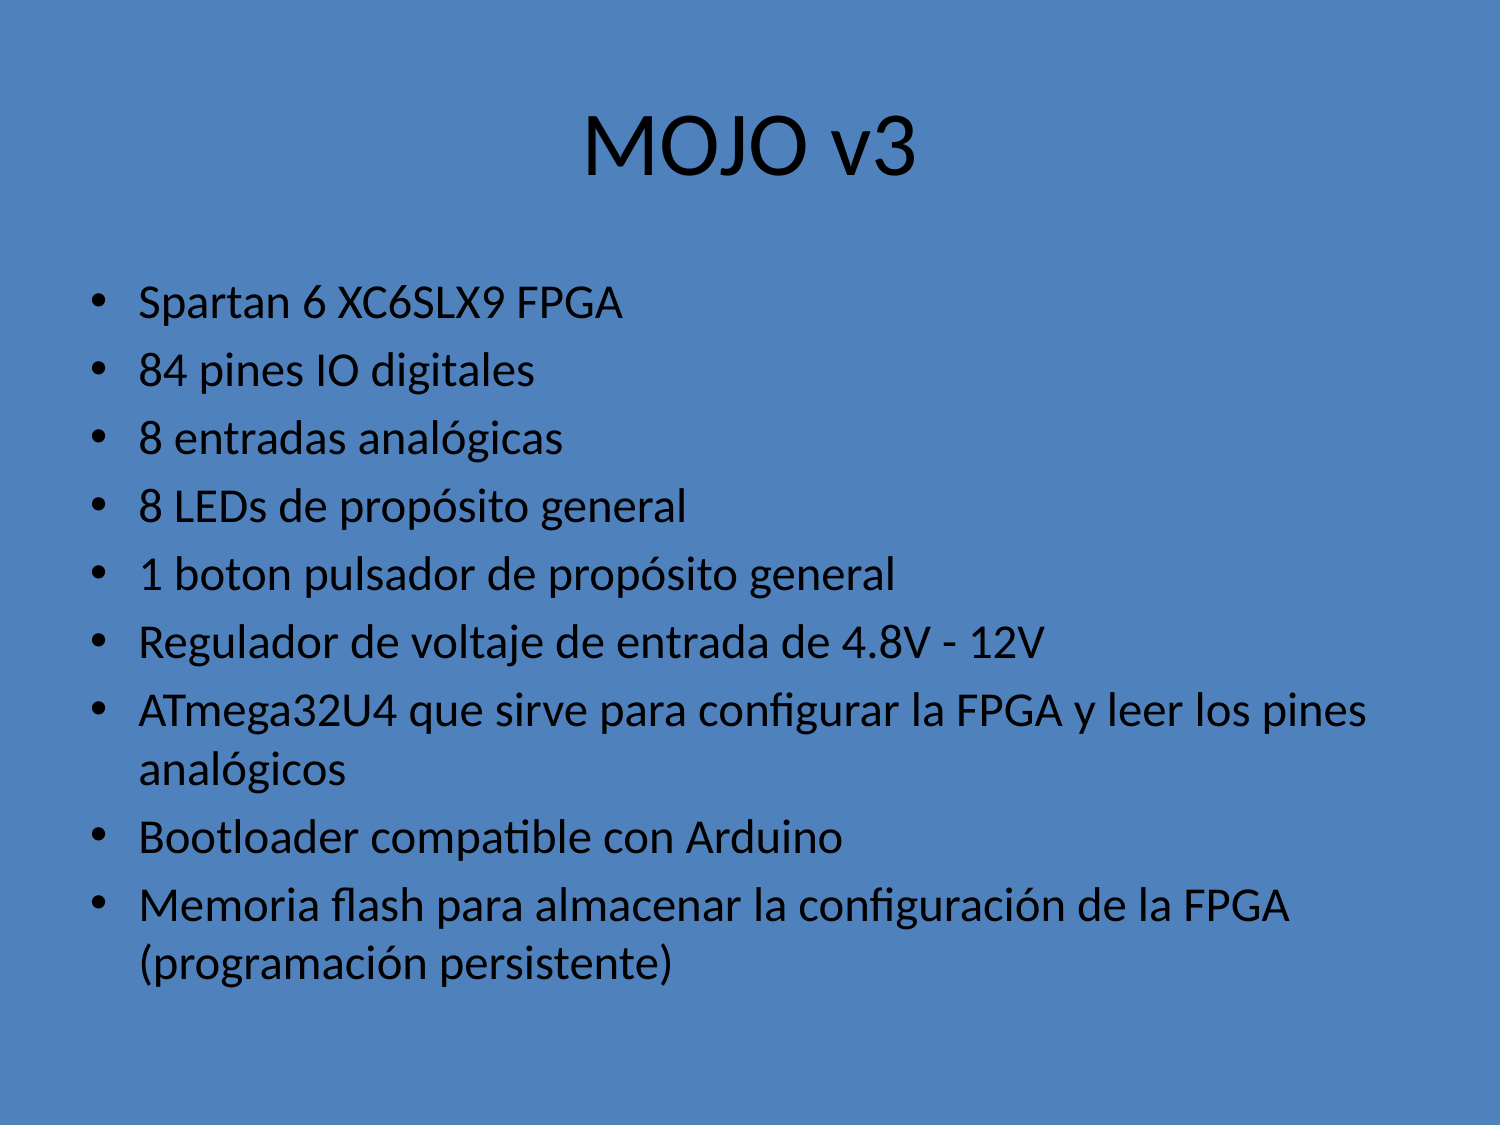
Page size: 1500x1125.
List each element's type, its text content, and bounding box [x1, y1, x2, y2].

list Spartan 6 XC6SLX9 FPGA 84 pines IO digitales 8 entradas analógicas 8 LEDs de propósito general 1 boton pulsador de propósito general Regulador de voltaje de entrada de 4.8V - 12V ATmega32U4 que sirve para configurar la FPGA y leer los pines analógicos Bootloader compatible con Arduino Memoria flash para almacenar la configuración de la FPGA (programación persistente) [75, 262, 1425, 1005]
title MOJO v3 [75, 45, 1425, 233]
